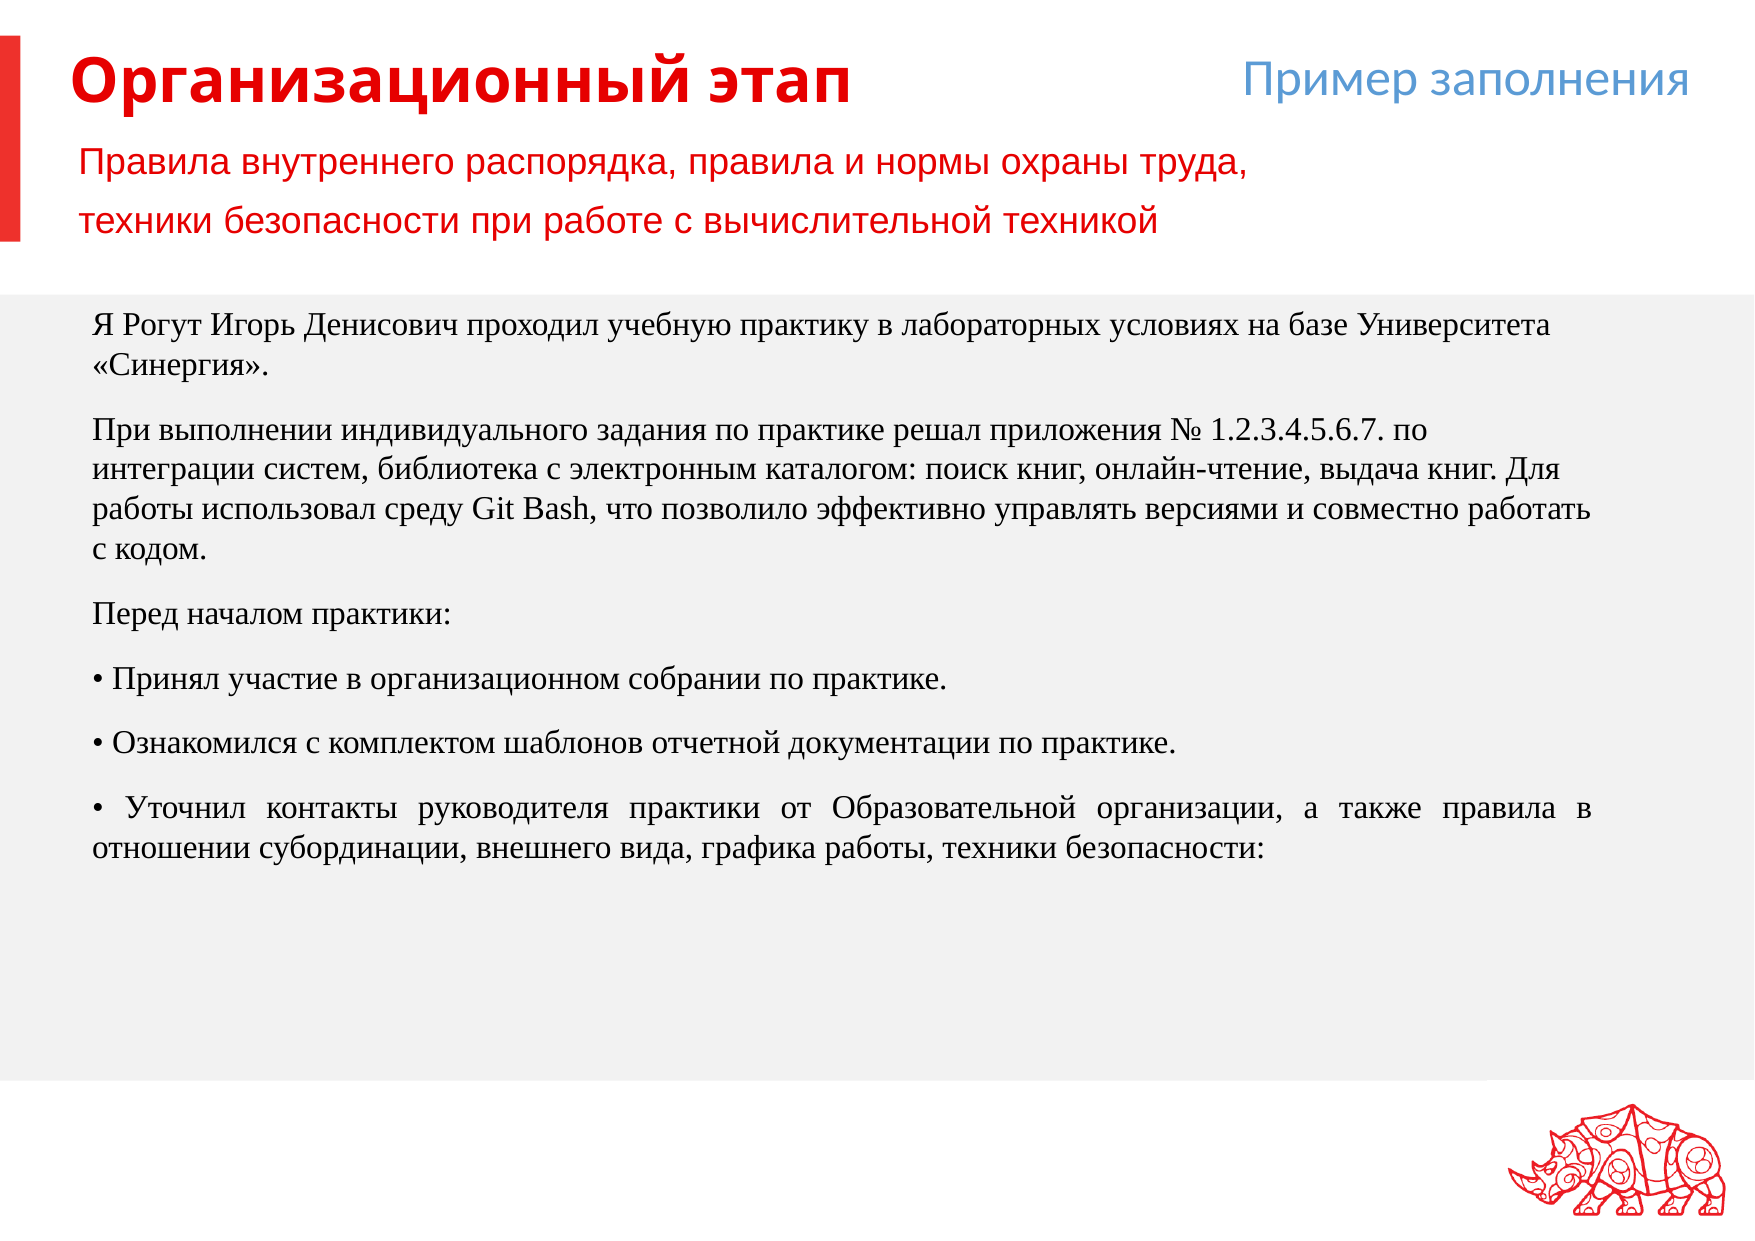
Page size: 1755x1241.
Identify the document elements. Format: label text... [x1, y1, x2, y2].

text_box Пример заполнения [1659, 36, 1726, 115]
list Правила внутреннего распорядка, правила и нормы охраны труда, техники безопасности при работе с вычислительной техникой [46, 133, 1659, 250]
picture [1487, 1080, 1755, 1229]
title Организационный этап [69, 0, 1659, 133]
list Я Рогут Игорь Денисович проходил учебную практику в лабораторных условиях на базе Университета «Синергия». При выполнении индивидуального задания по практике решал приложения № 1.2.3.4.5.6.7. по интеграции систем, библиотека с электронным каталогом: поиск книг, онлайн-чтение, выдача книг. Для работы использовал среду Git Bash, что позволило эффективно управлять версиями и совместно работать с кодом. Перед началом практики: • Принял участие в организационном собрании по практике. • Ознакомился с комплектом шаблонов отчетной документации по практике. • Уточнил контакты руководителя практики от Образовательной организации, а также правила в отношении субординации, внешнего вида, графика работы, техники безопасности: [0, 293, 1612, 1050]
